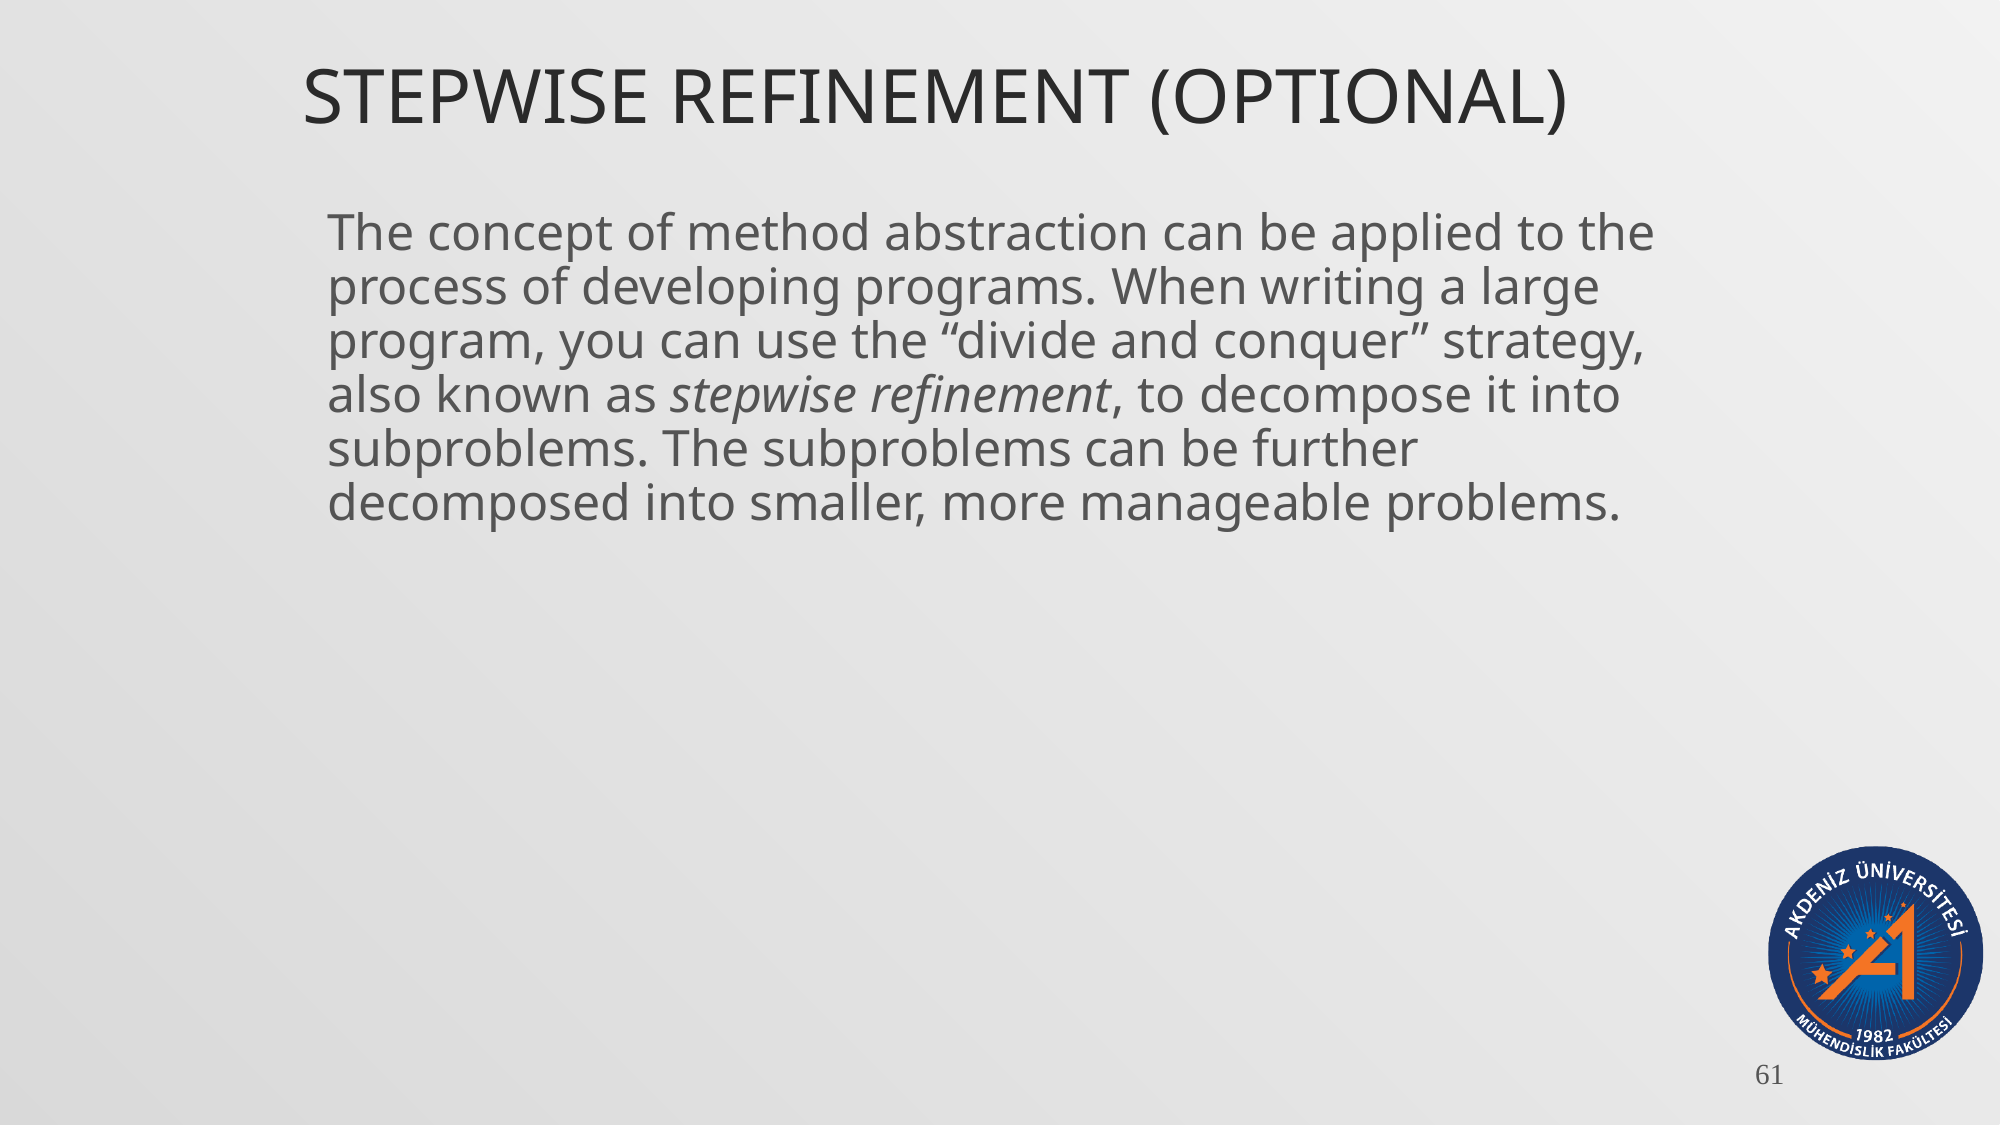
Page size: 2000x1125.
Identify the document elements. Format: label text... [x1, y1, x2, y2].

slide_number 61 [1612, 1057, 1800, 1088]
title Stepwise Refinement (Optional) [287, 50, 1713, 147]
picture [1767, 843, 1985, 1061]
list The concept of method abstraction can be applied to the process of developing programs. When writing a large program, you can use the “divide and conquer” strategy, also known as stepwise refinement, to decompose it into subproblems. The subproblems can be further decomposed into smaller, more manageable problems. [312, 200, 1700, 834]
